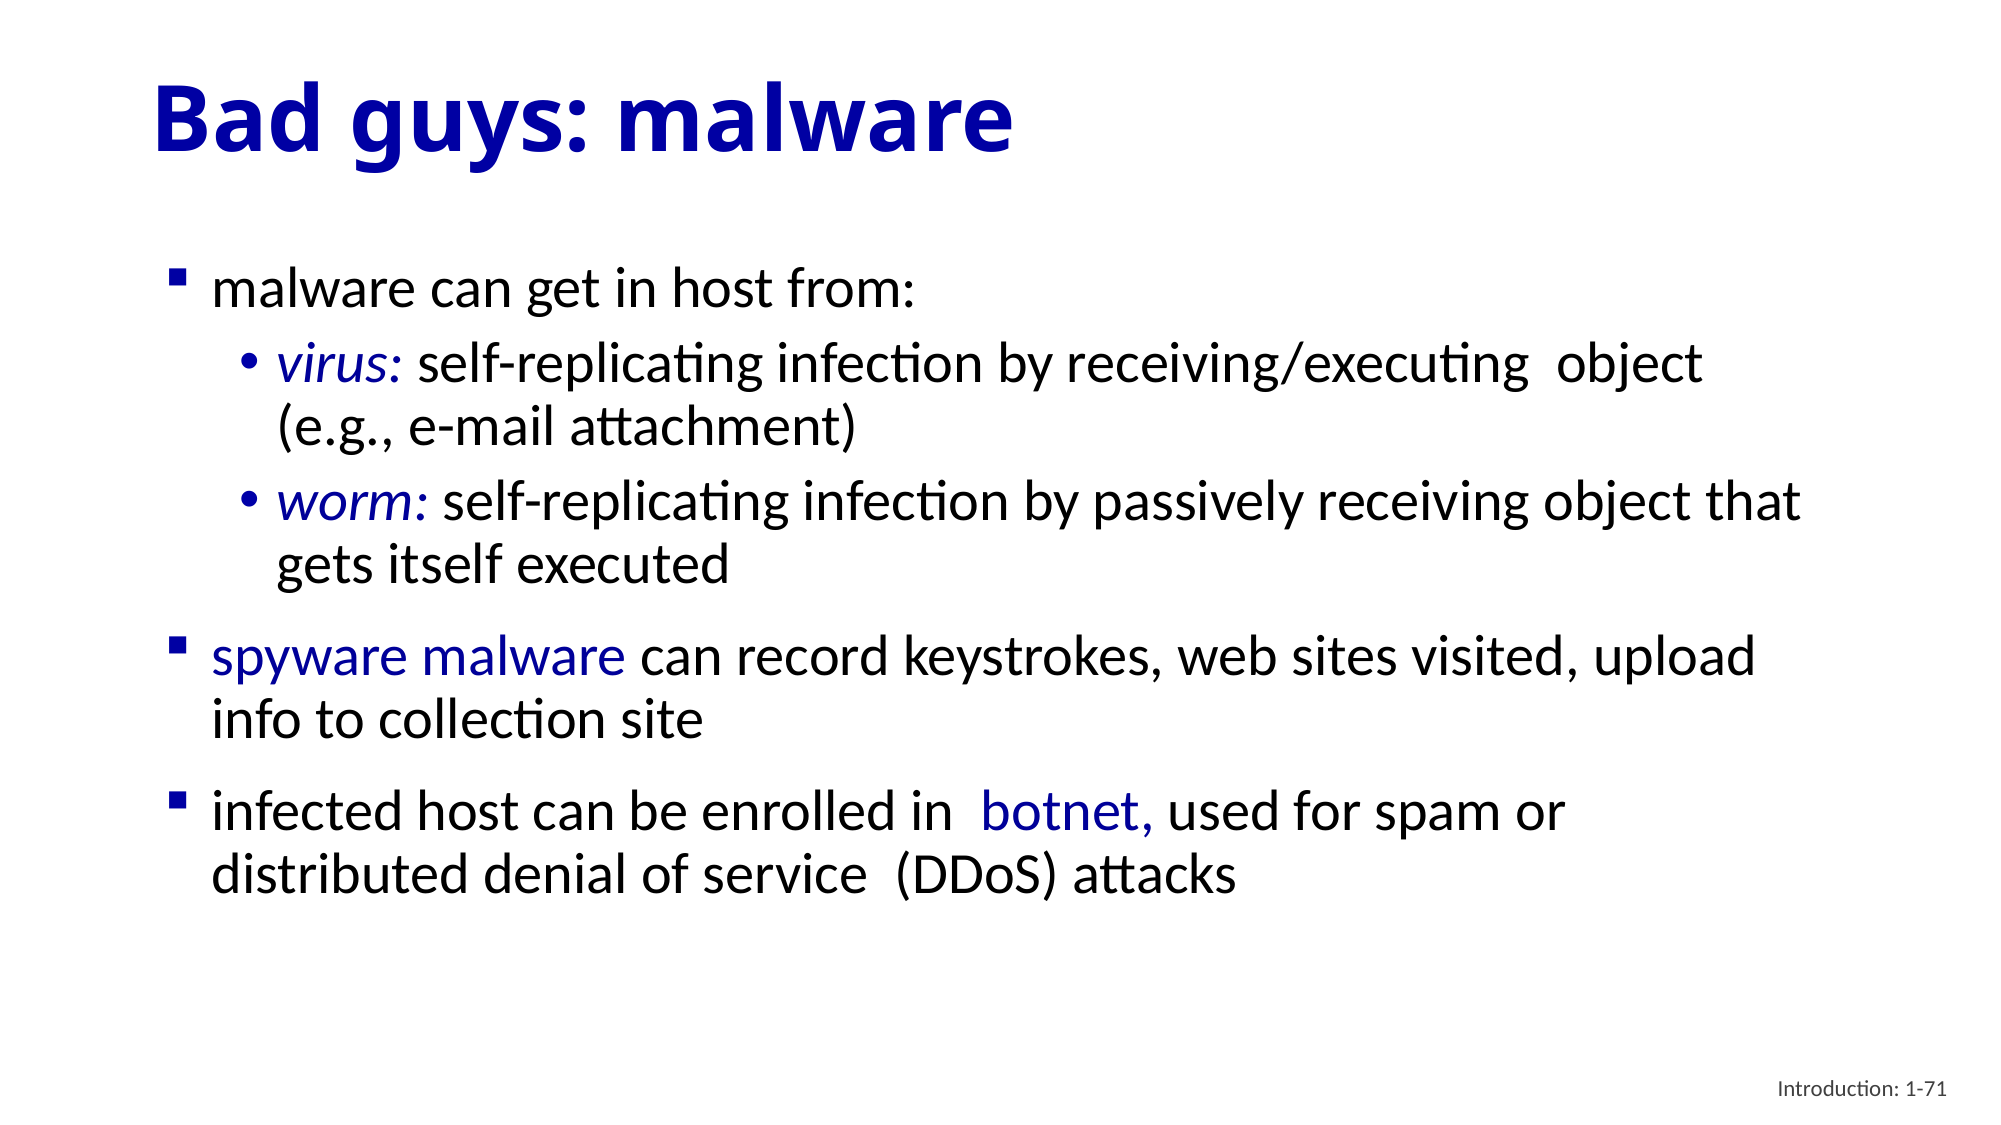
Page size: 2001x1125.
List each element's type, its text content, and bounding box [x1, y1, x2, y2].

text_box malware can get in host from: virus: self-replicating infection by receiving/executing object (e.g., e-mail attachment) worm: self-replicating infection by passively receiving object that gets itself executed spyware malware can record keystrokes, web sites visited, upload info to collection site infected host can be enrolled in botnet, used for spam or distributed denial of service (DDoS) attacks [149, 249, 1847, 1057]
title Bad guys: malware [135, 47, 1861, 195]
slide_number Introduction: 1-71 [1512, 1056, 1963, 1117]
